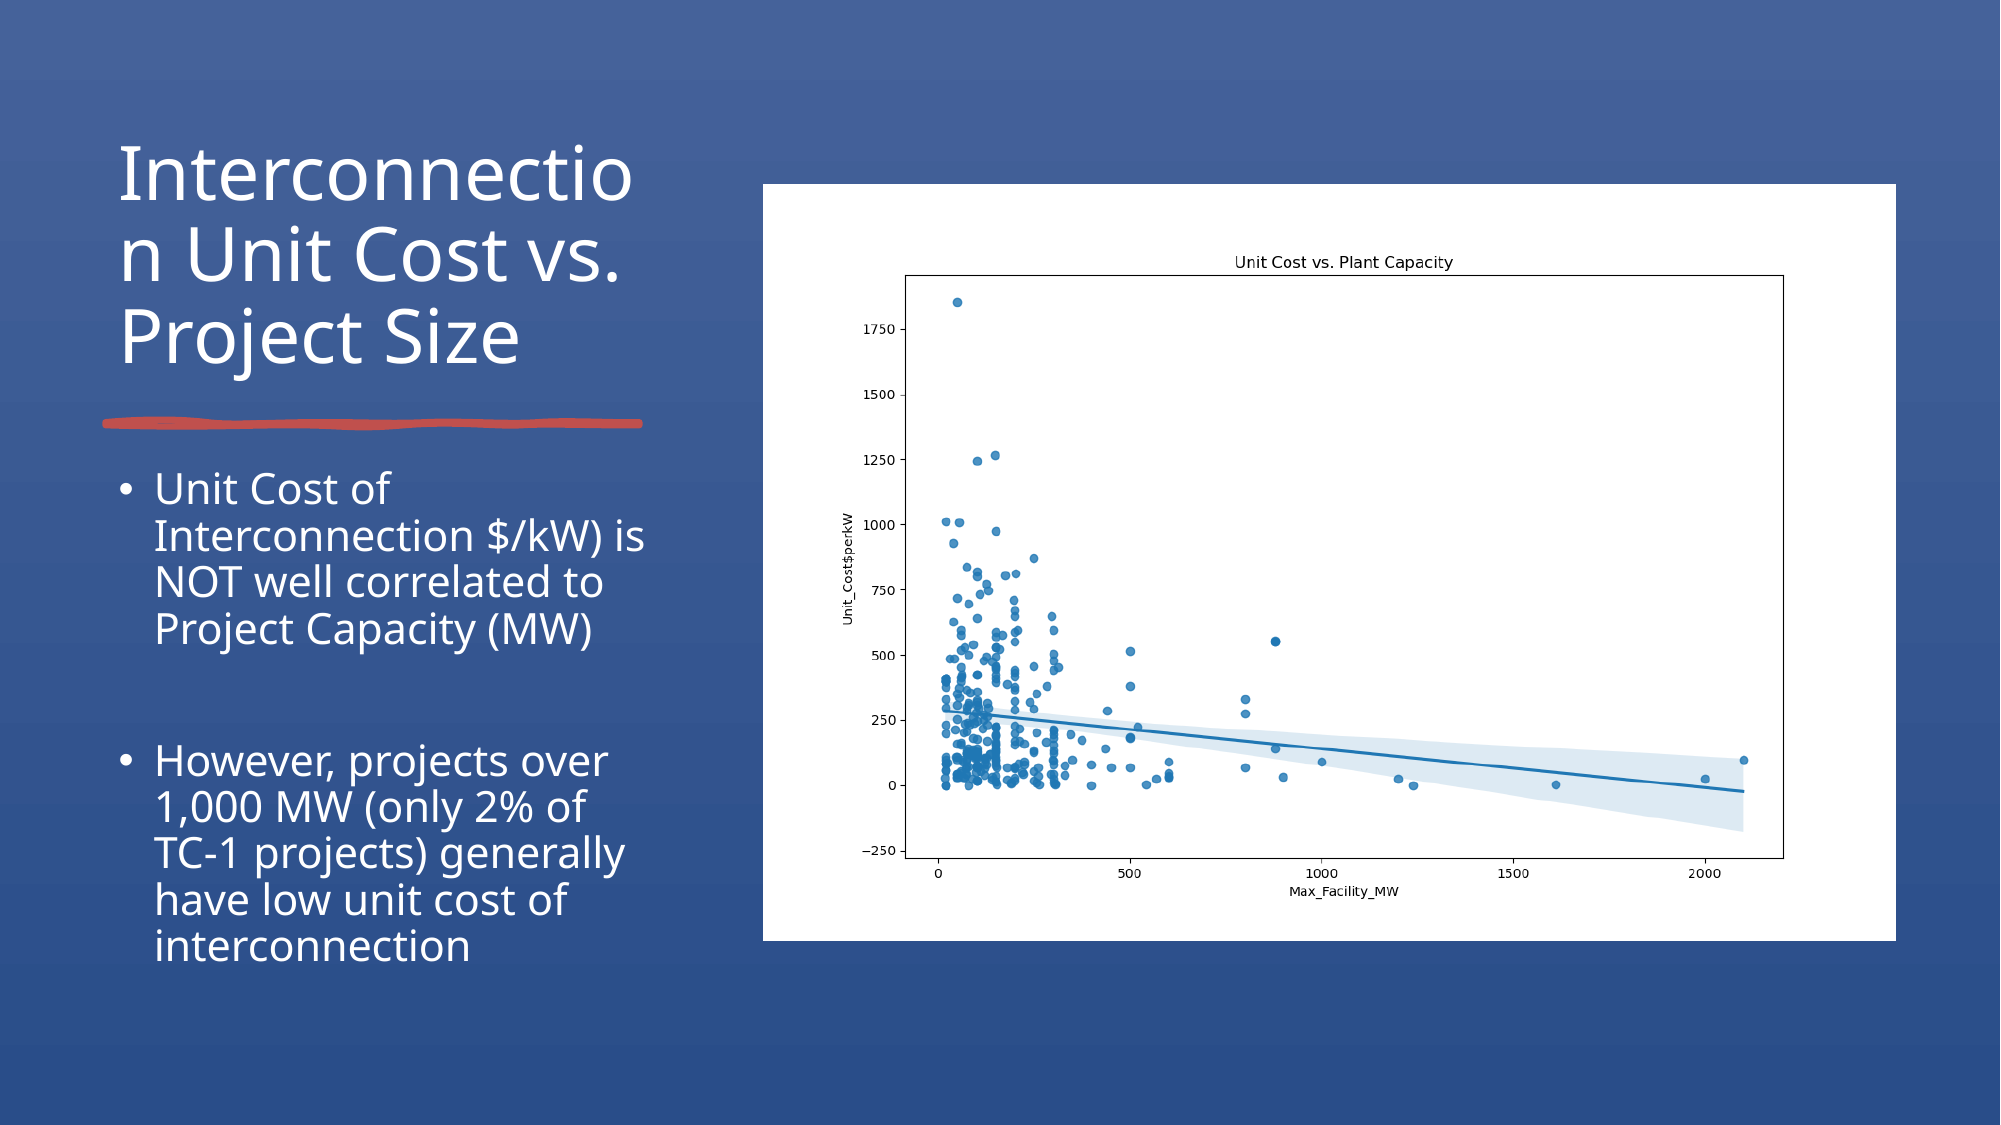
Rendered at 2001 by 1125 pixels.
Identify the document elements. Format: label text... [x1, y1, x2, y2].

list Unit Cost of Interconnection $/kW) is NOT well correlated to Project Capacity (MW) However, projects over 1,000 MW (only 2% of TC-1 projects) generally have low unit cost of interconnection [103, 460, 666, 1020]
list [763, 184, 1897, 941]
text_box [0, 0, 2000, 1125]
title Interconnection Unit Cost vs. Project Size [103, 104, 666, 387]
text_box [104, 418, 641, 429]
